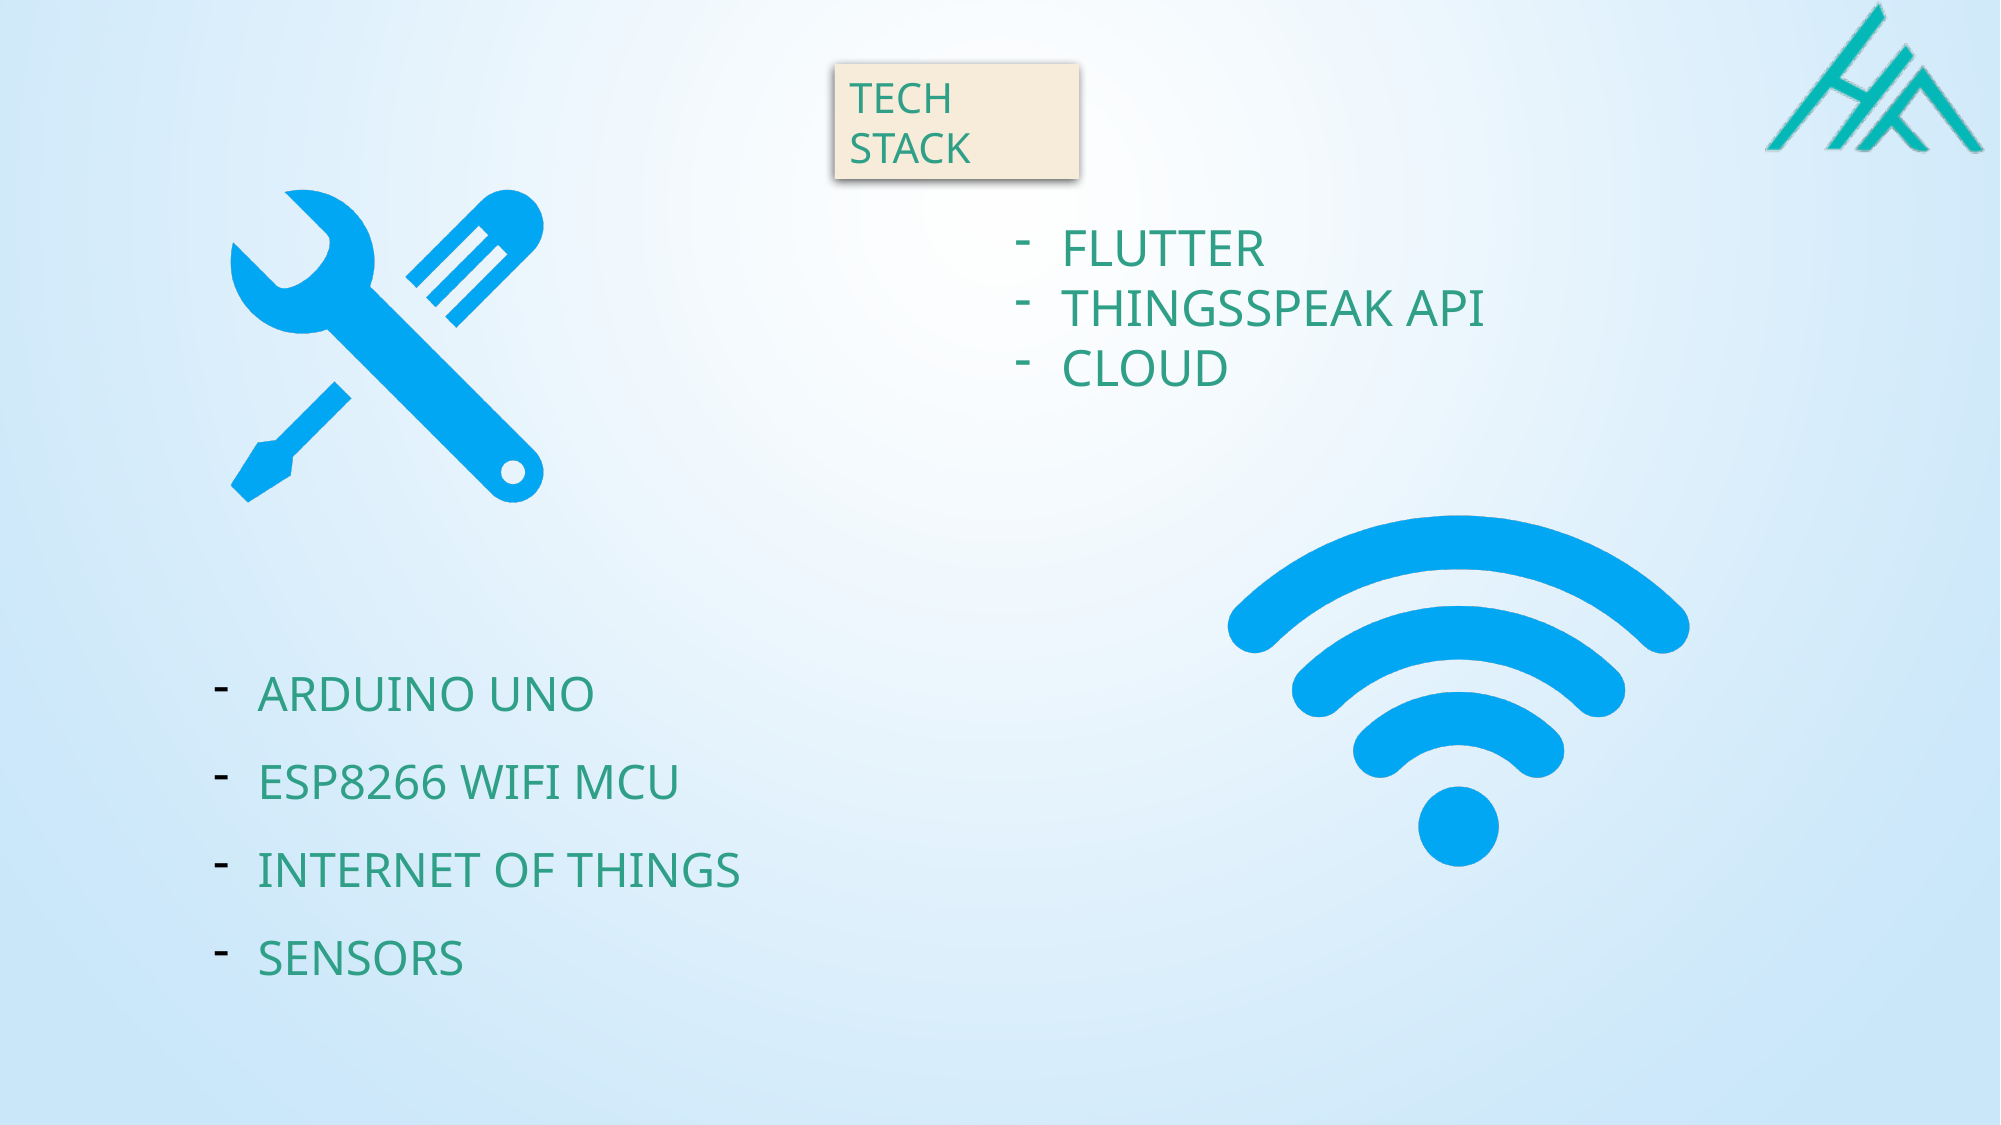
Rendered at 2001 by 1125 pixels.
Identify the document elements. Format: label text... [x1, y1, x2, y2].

text_box TECH STACK [834, 64, 1080, 179]
picture [0, 0, 2000, 1125]
list Arduino UNO ESP8266 Wifi MCU Internet of Things Sensors [198, 766, 762, 1066]
text_box FLUTTER THINGSSPEAK API CLOUD [999, 208, 1655, 584]
